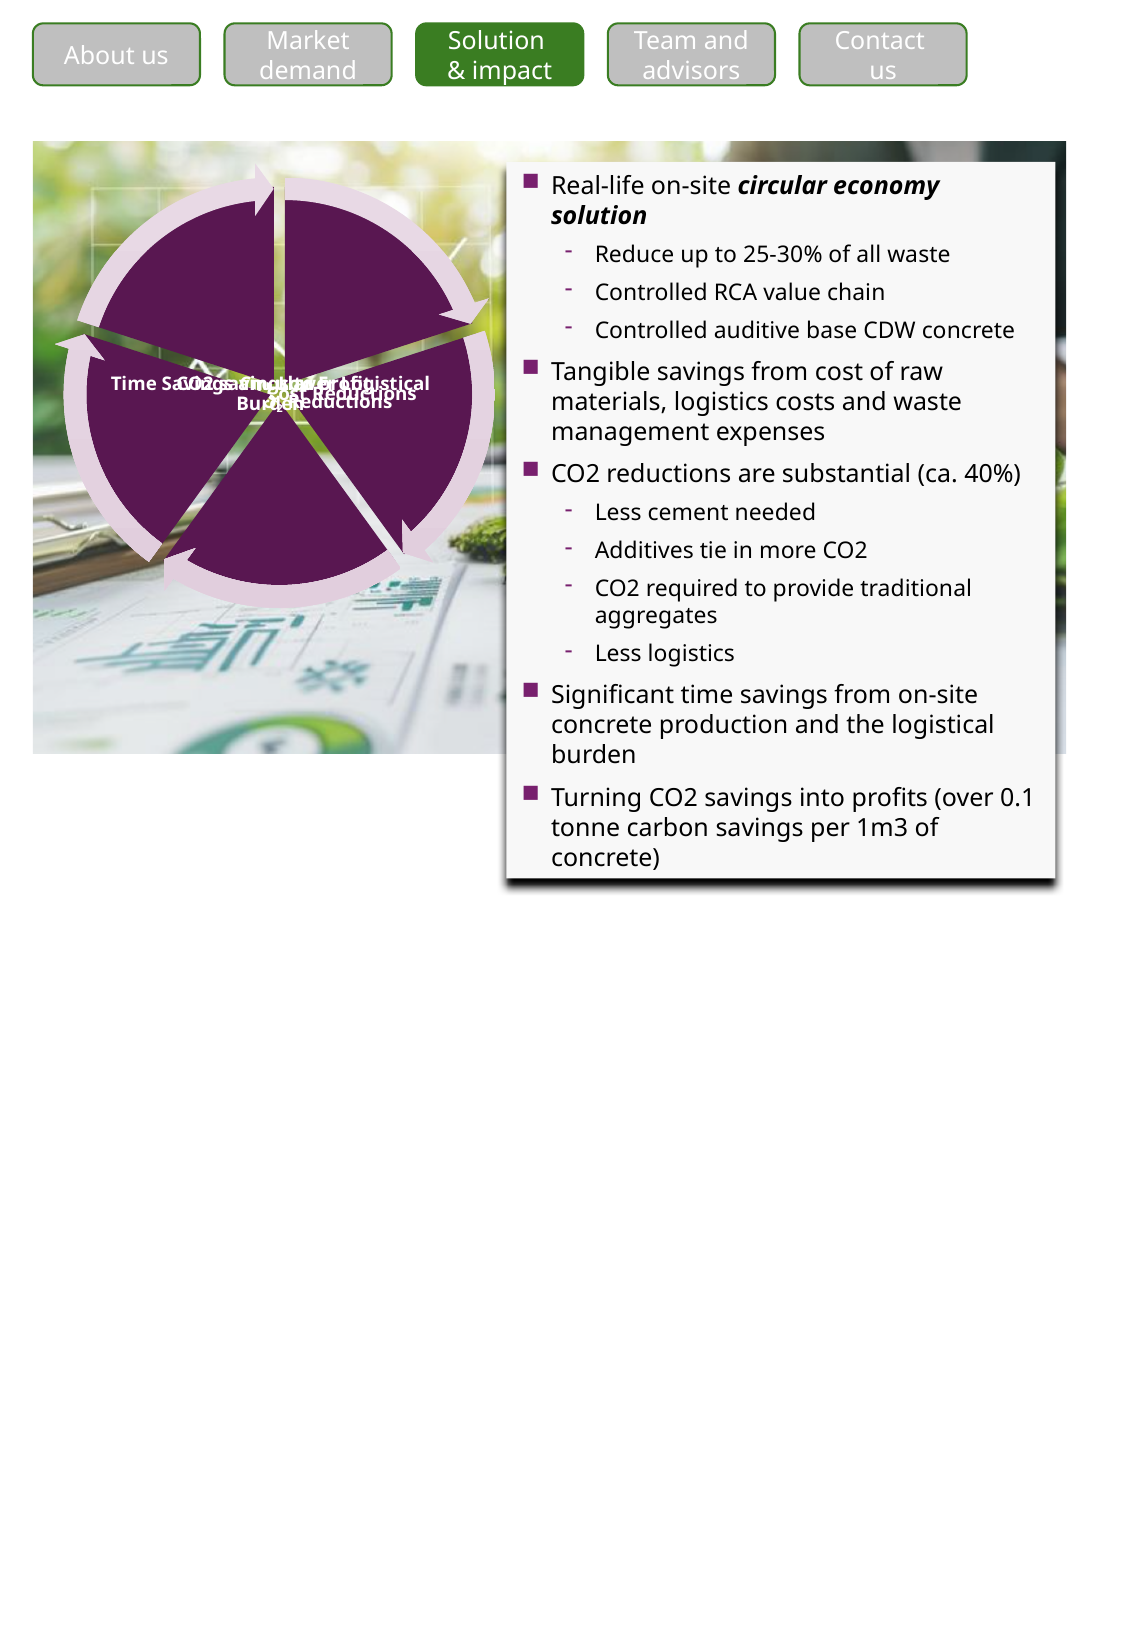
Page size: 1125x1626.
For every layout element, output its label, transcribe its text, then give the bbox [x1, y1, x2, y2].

text_box Team and advisors [607, 23, 776, 86]
picture [32, 140, 1067, 755]
text_box Contact us [799, 23, 967, 86]
text_box Real-life on-site circular economy solution Reduce up to 25-30% of all waste Controlled RCA value chain Controlled auditive base CDW concrete Tangible savings from cost of raw materials, logistics costs and waste management expenses CO2 reductions are substantial (ca. 40%) Less cement needed Additives tie in more CO2 CO2 required to provide traditional aggregates Less logistics Significant time savings from on-site concrete production and the logistical burden Turning CO2 savings into profits (over 0.1 tonne carbon savings per 1m3 of concrete) [506, 755, 1056, 879]
text_box Market demand [224, 23, 392, 86]
text_box Solution & impact [416, 23, 584, 86]
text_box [0, 157, 633, 628]
text_box About us [32, 23, 201, 86]
